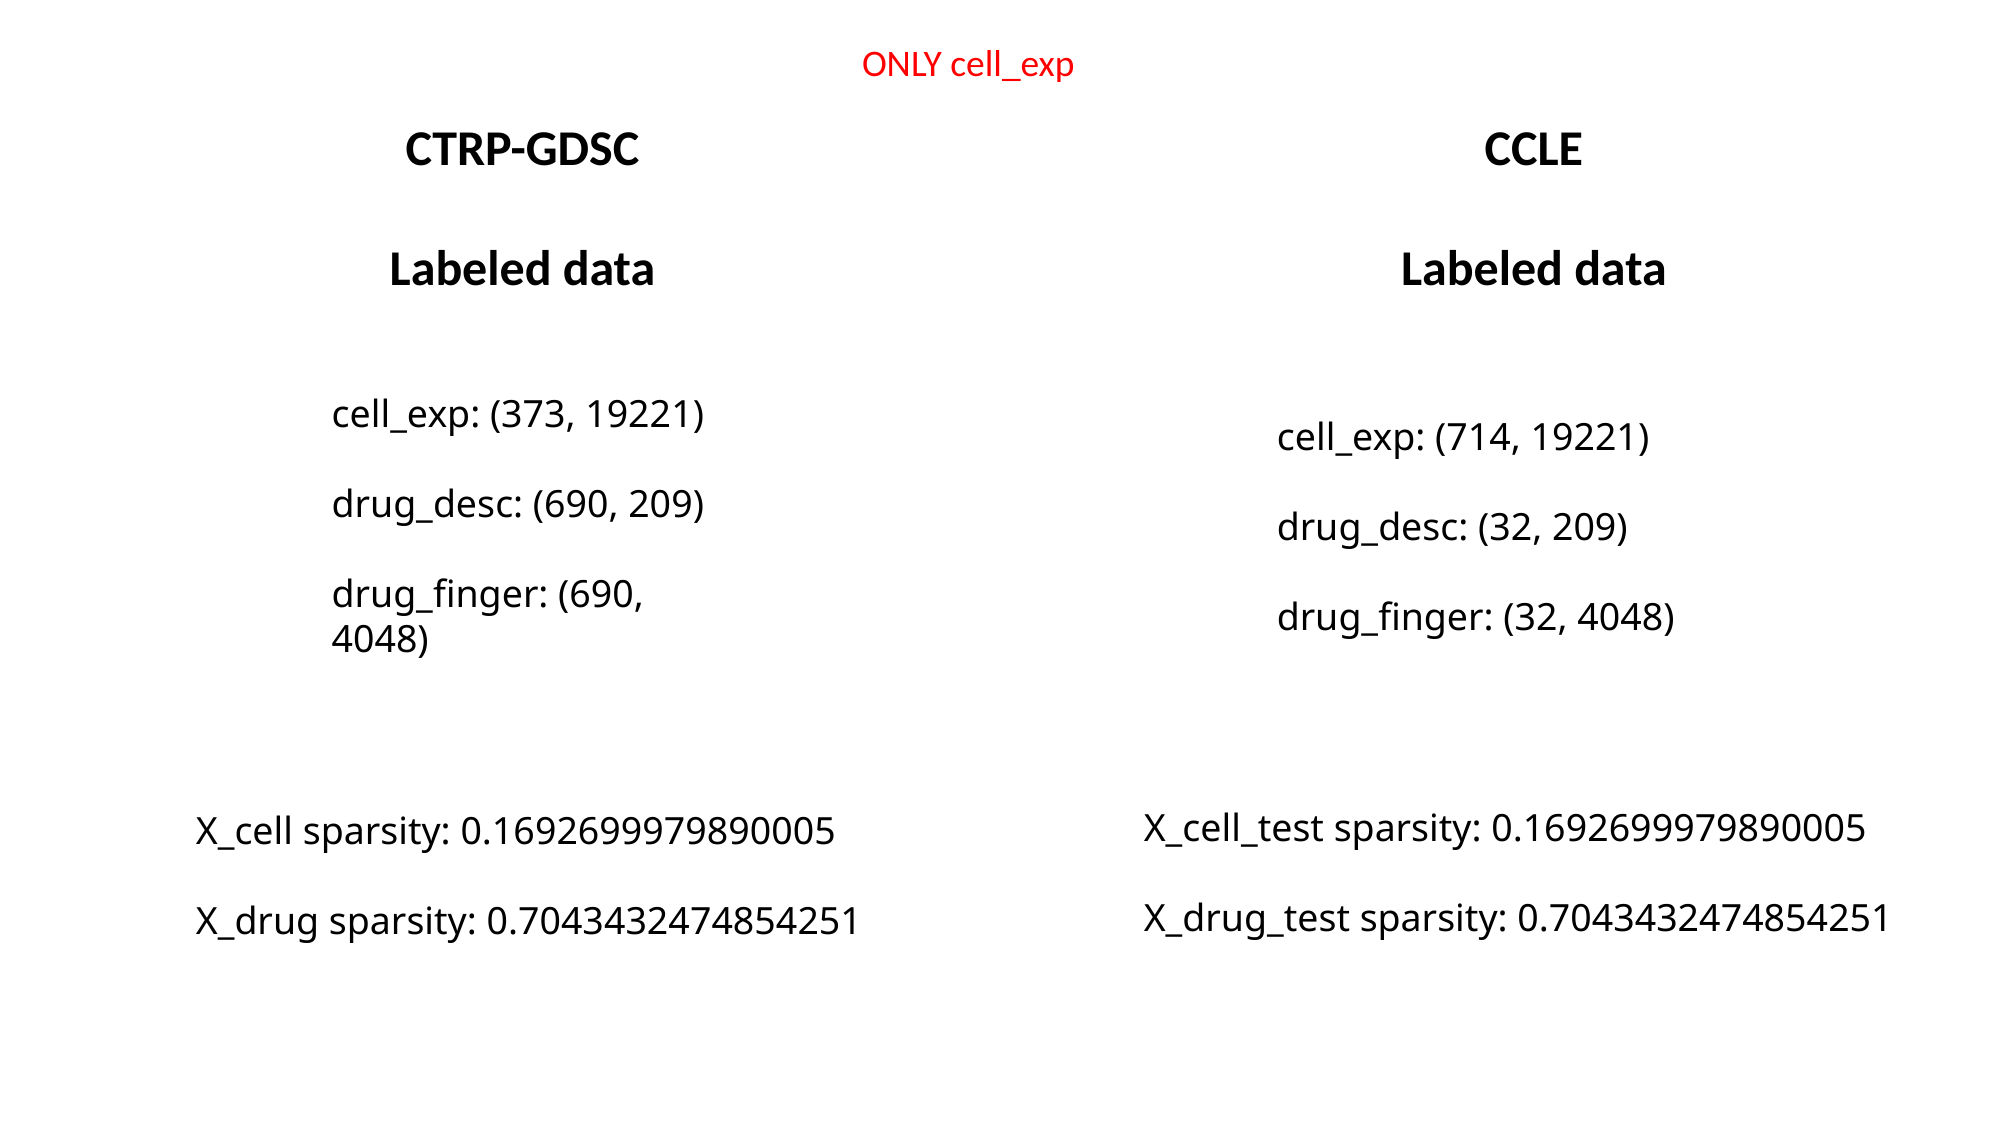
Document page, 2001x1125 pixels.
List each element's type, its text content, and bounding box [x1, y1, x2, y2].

text_box ONLY cell_exp [752, 31, 1185, 92]
text_box CCLE Labeled data [1386, 108, 1682, 303]
text_box X_cell_test sparsity: 0.1692699979890005 X_drug_test sparsity: 0.7043432474854251 [1143, 804, 1903, 940]
text_box CTRP-GDSC Labeled data [374, 108, 671, 303]
text_box X_cell sparsity: 0.1692699979890005 X_drug sparsity: 0.7043432474854251 [195, 807, 870, 983]
text_box cell_exp: (714, 19221) drug_desc: (32, 209) drug_finger: (32, 4048) [1276, 412, 1684, 638]
text_box cell_exp: (373, 19221) drug_desc: (690, 209) drug_finger: (690, 4048) [331, 390, 737, 661]
